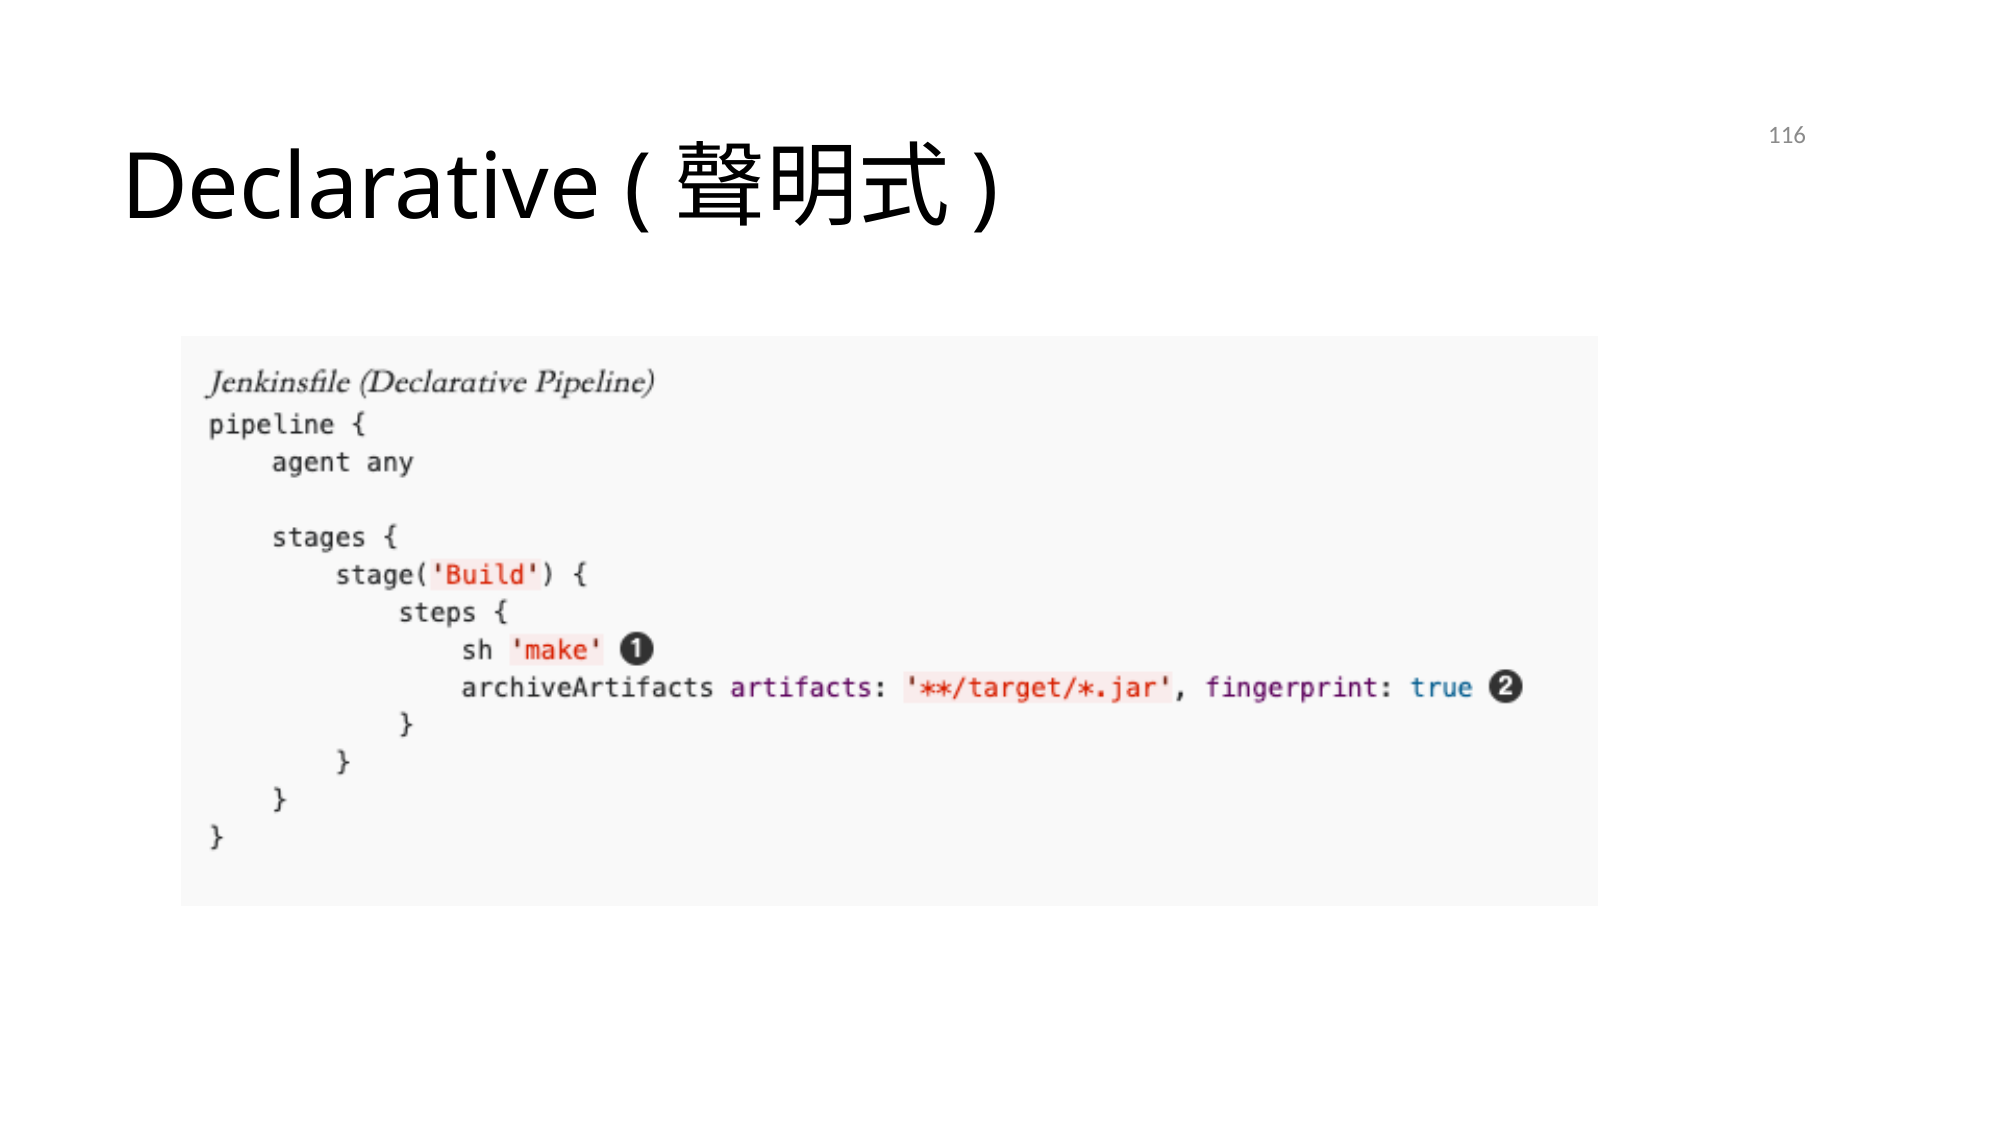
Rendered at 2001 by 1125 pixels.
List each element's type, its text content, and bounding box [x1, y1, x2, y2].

slide_number 116 [1712, 92, 1822, 175]
title Declarative (聲明式) [106, 74, 1649, 304]
picture [180, 336, 1598, 906]
list 預先定義架構 [181, 336, 1649, 1025]
